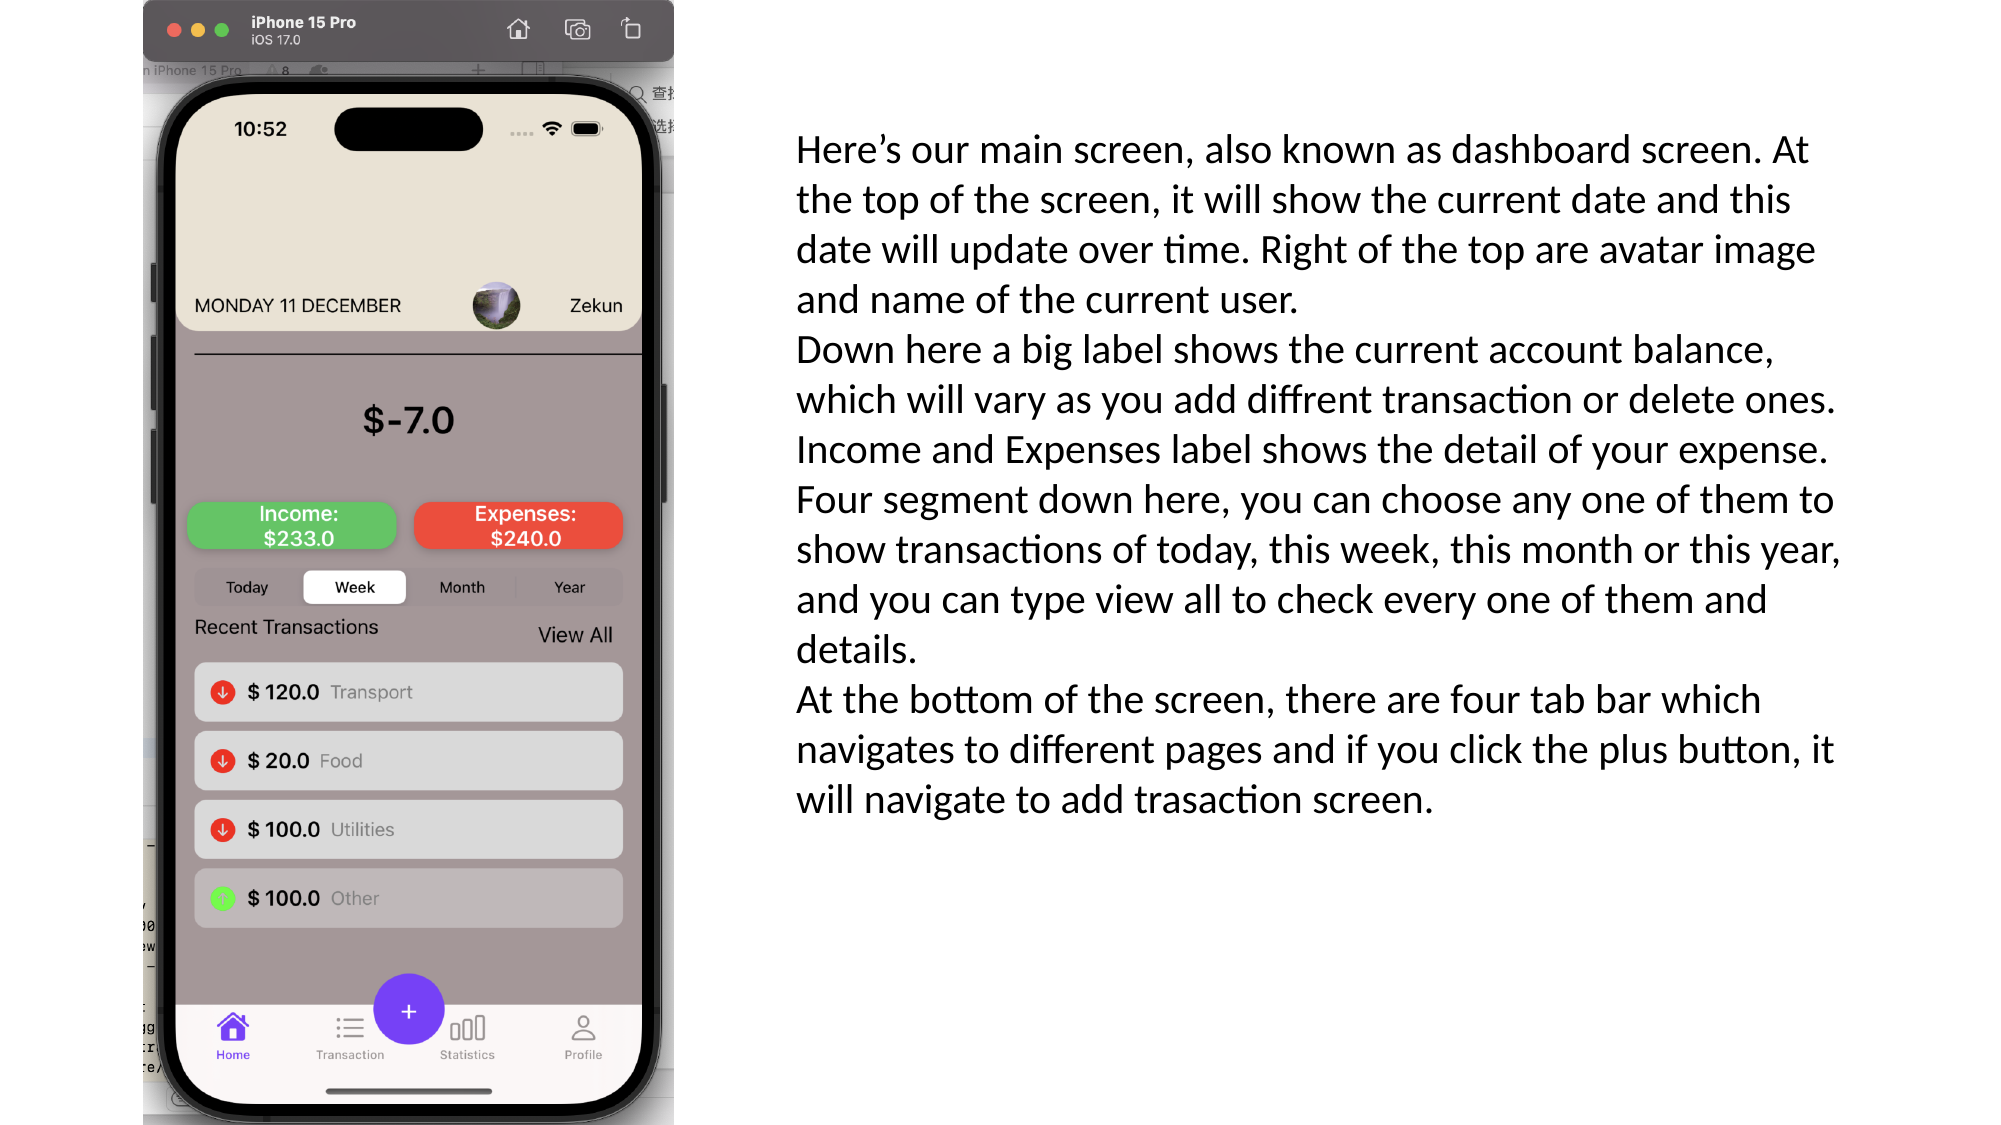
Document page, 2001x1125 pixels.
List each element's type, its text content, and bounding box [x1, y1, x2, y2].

picture [143, 0, 674, 1125]
text_box Here’s our main screen, also known as dashboard screen. At the top of the screen, it will show the current date and this date will update over time. Right of the top are avatar image and name of the current user. Down here a big label shows the current account balance, which will vary as you add diffrent transaction or delete ones. Income and Expenses label shows the detail of your expense. Four segment down here, you can choose any one of them to show transactions of today, this week, this month or this year, and you can type view all to check every one of them and details. At the bottom of the screen, there are four tab bar which navigates to different pages and if you click the plus button, it will navigate to add trasaction screen. [781, 114, 1891, 973]
